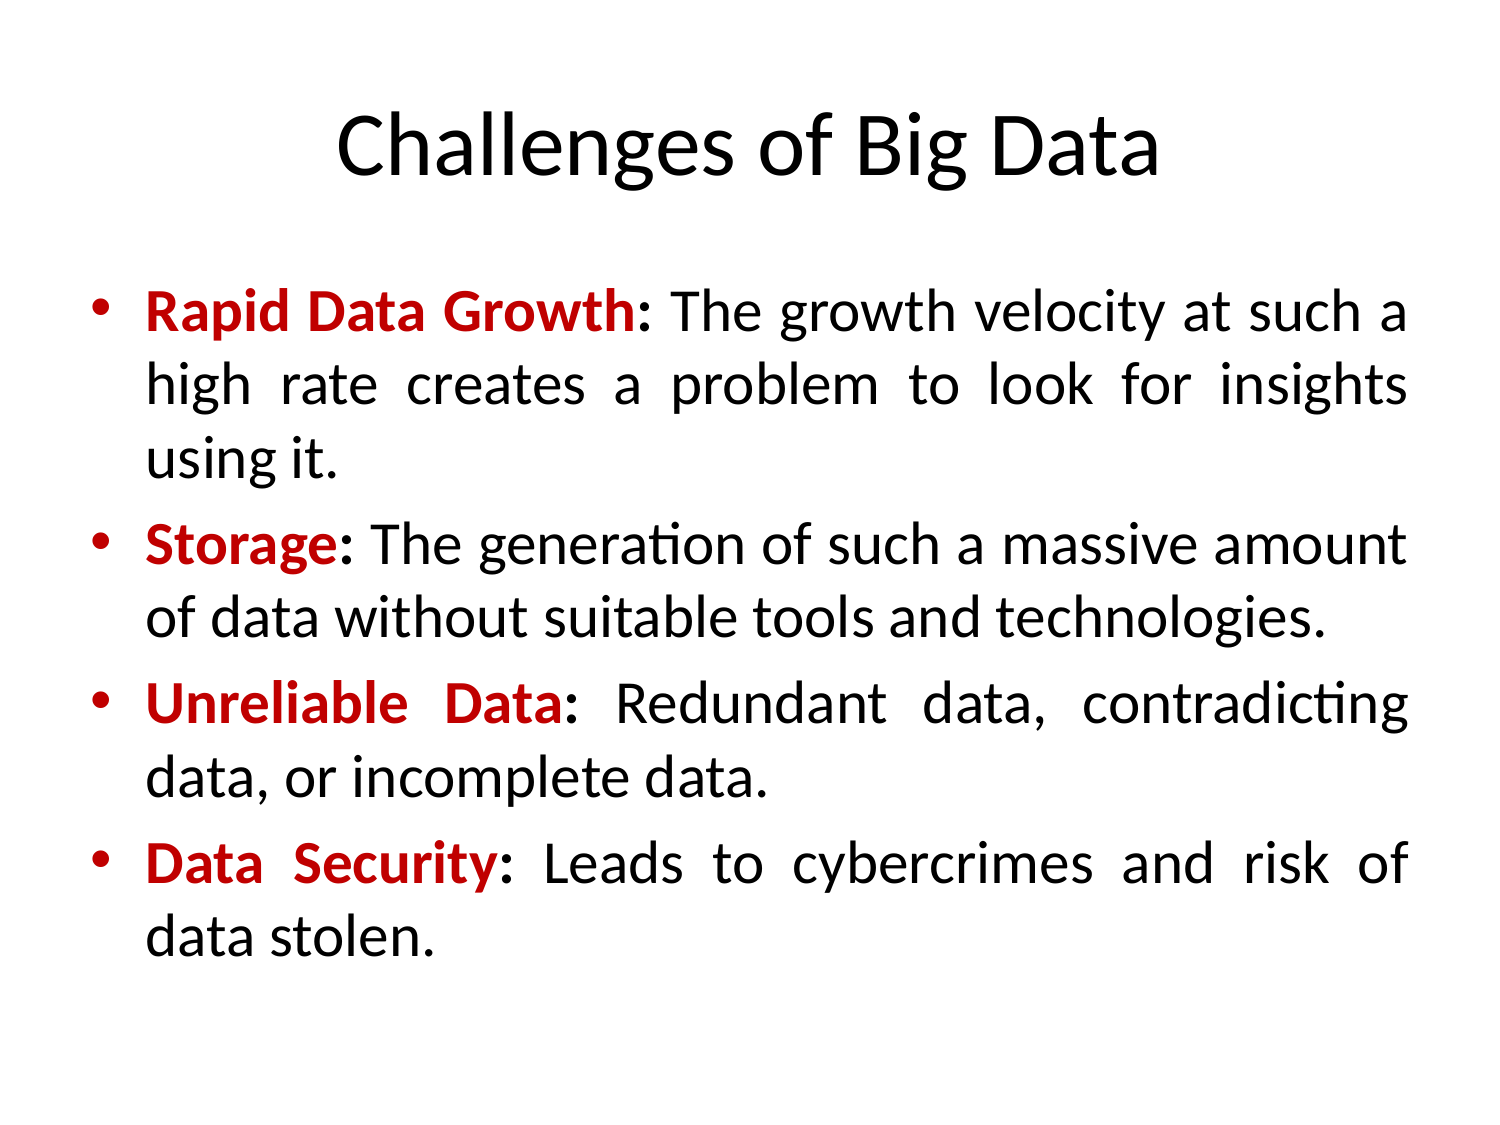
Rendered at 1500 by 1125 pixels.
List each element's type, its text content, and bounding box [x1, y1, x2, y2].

title Challenges of Big Data [75, 45, 1425, 233]
list Rapid Data Growth: The growth velocity at such a high rate creates a problem to look for insights using it. Storage: The generation of such a massive amount of data without suitable tools and technologies. Unreliable Data: Redundant data, contradicting data, or incomplete data. Data Security: Leads to cybercrimes and risk of data stolen. [75, 262, 1425, 1005]
